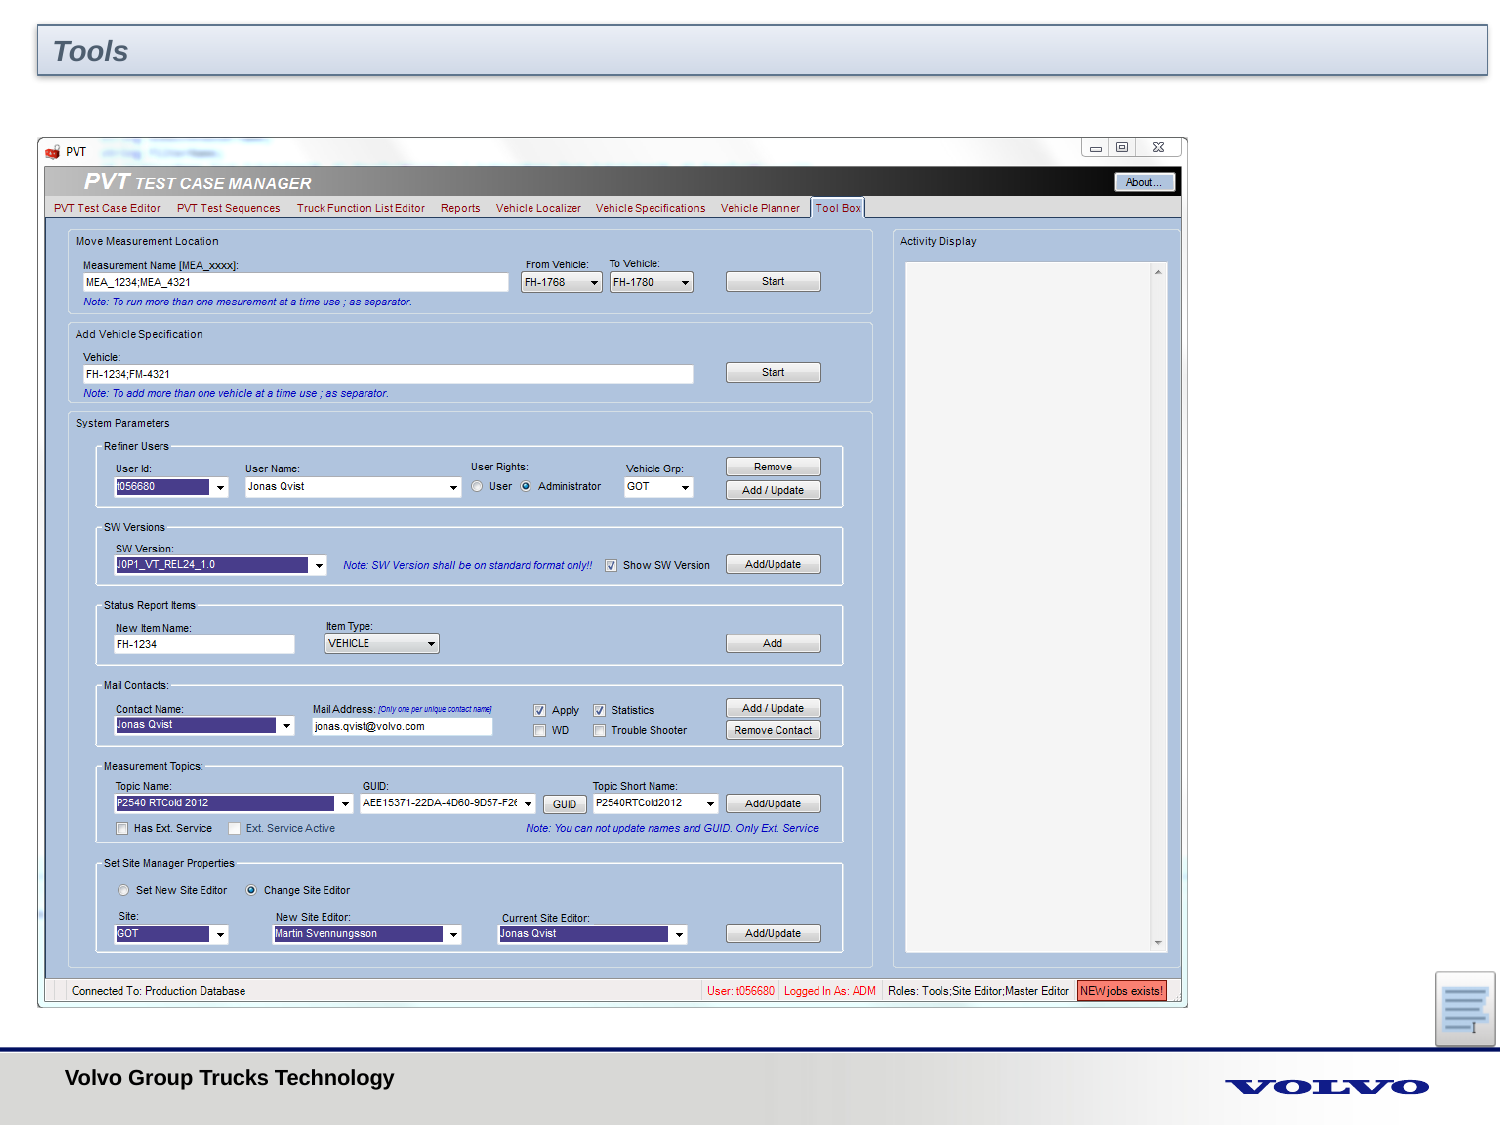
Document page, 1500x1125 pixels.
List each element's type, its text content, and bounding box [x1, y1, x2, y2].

text_box Tools [37, 24, 1488, 76]
picture [0, 1053, 1436, 1125]
picture [1424, 969, 1500, 1051]
picture [37, 137, 1188, 1008]
